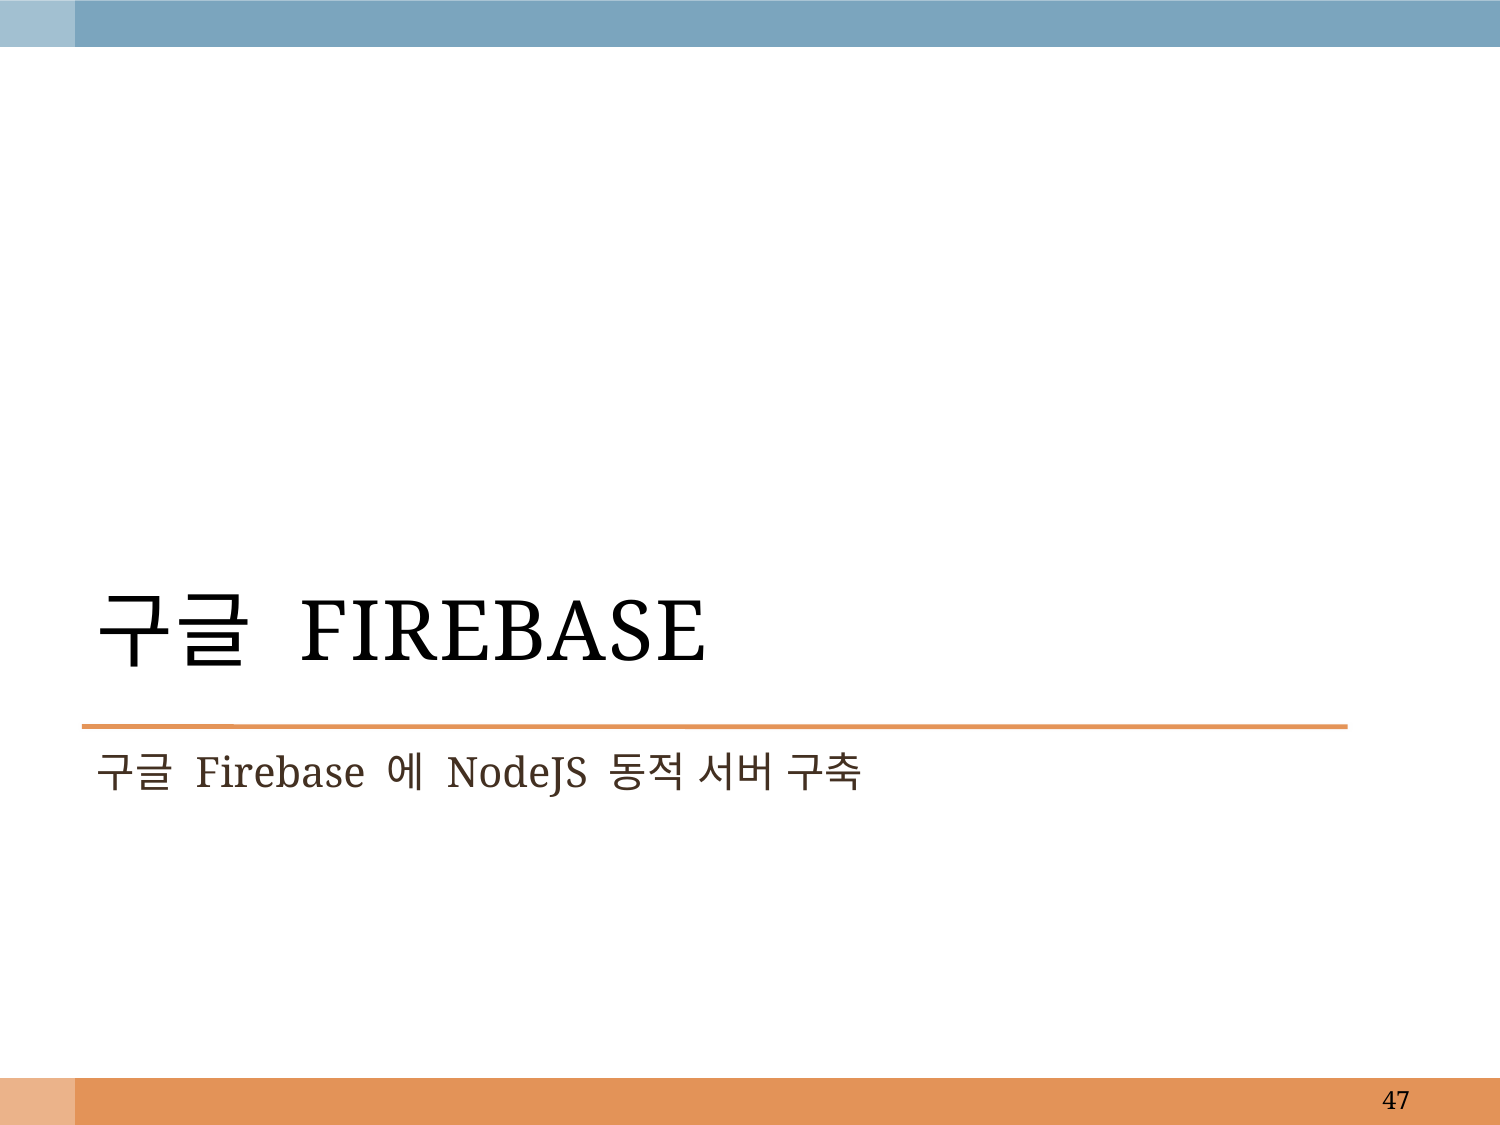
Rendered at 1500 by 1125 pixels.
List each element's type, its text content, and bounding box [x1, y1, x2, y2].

slide_number 47 [1074, 1078, 1425, 1125]
title 구글 firebase [82, 503, 1348, 738]
list 구글 Firebase 에 NodeJS 동적 서버 구축 [82, 738, 1348, 1008]
